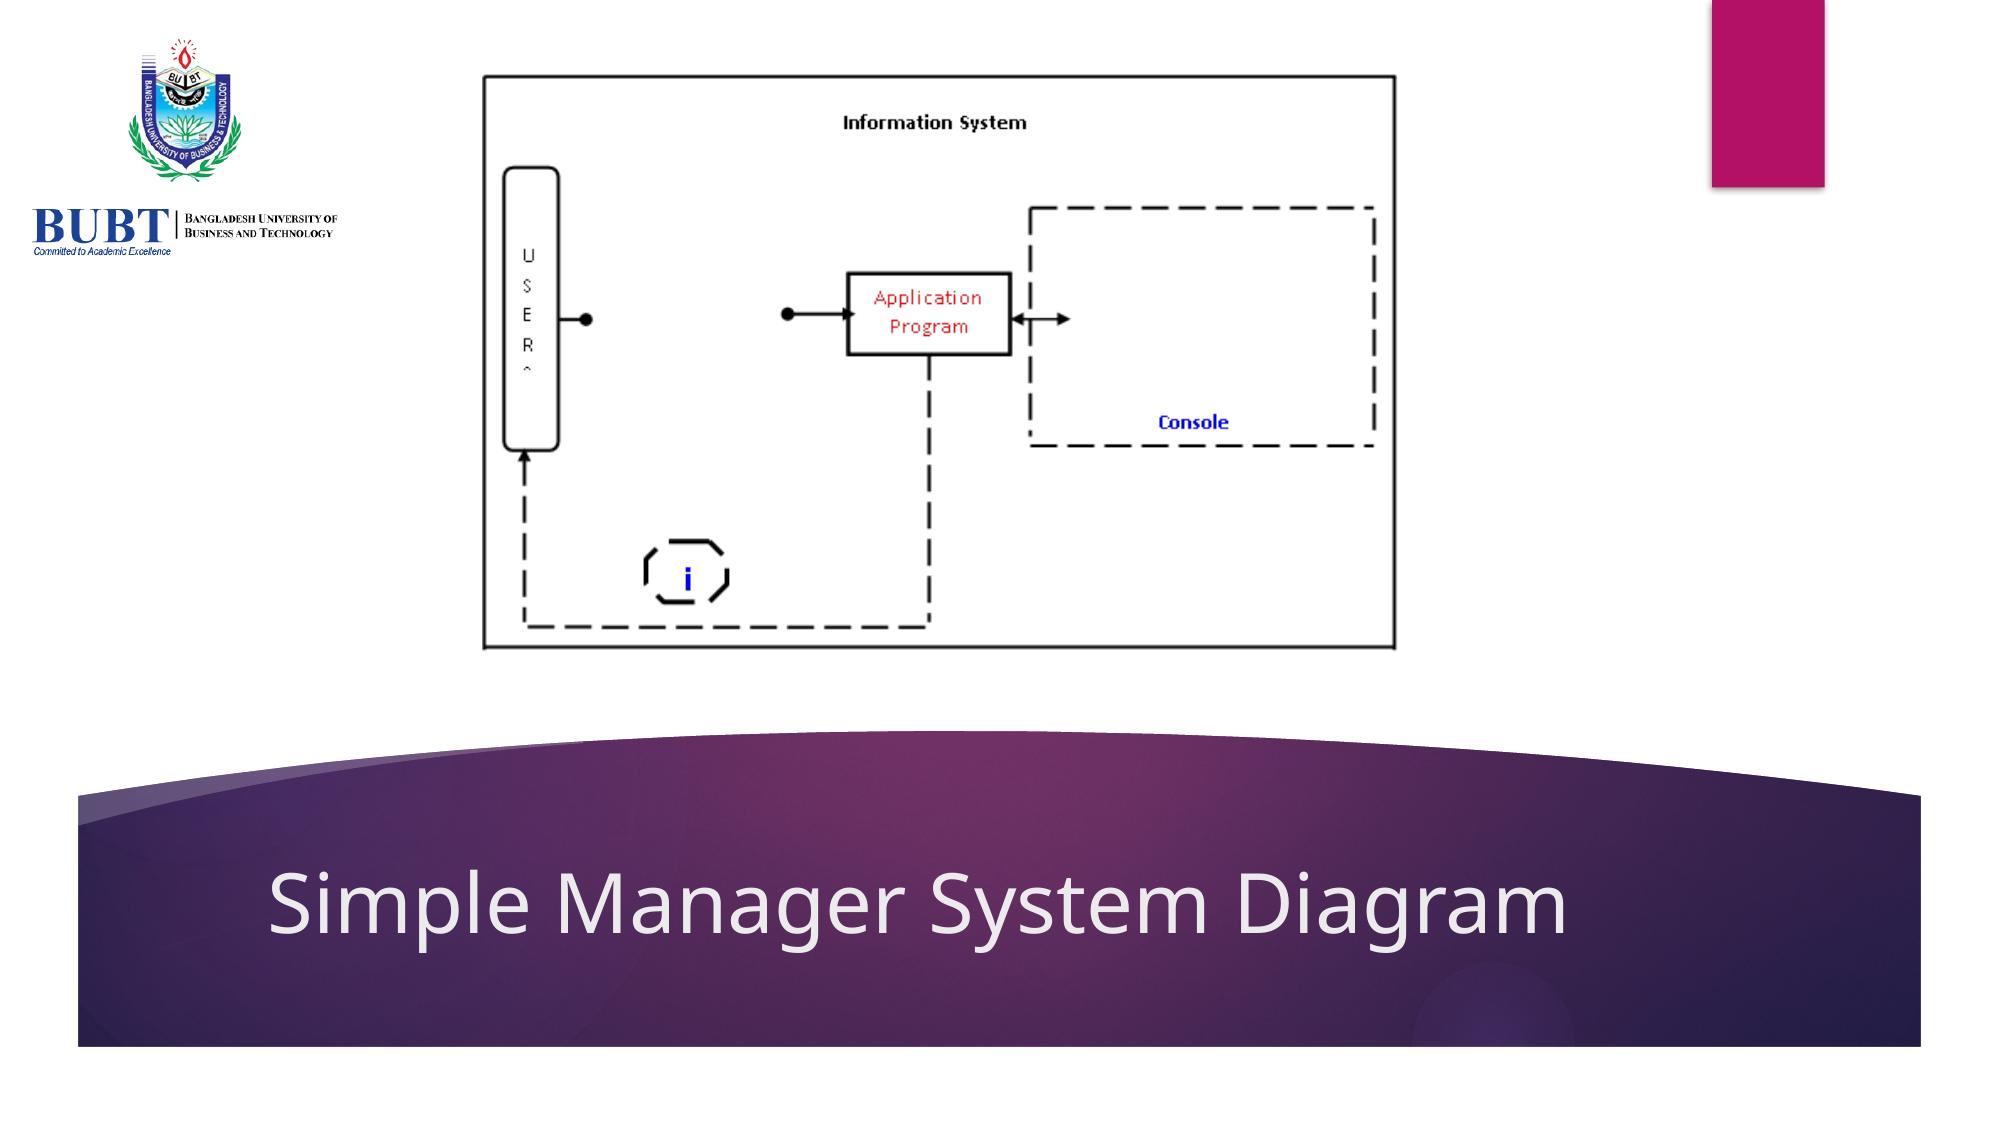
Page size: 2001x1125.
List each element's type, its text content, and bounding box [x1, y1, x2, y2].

picture [0, 22, 370, 270]
picture [482, 73, 1399, 655]
title Simple Manager System Diagram [252, 864, 1701, 958]
